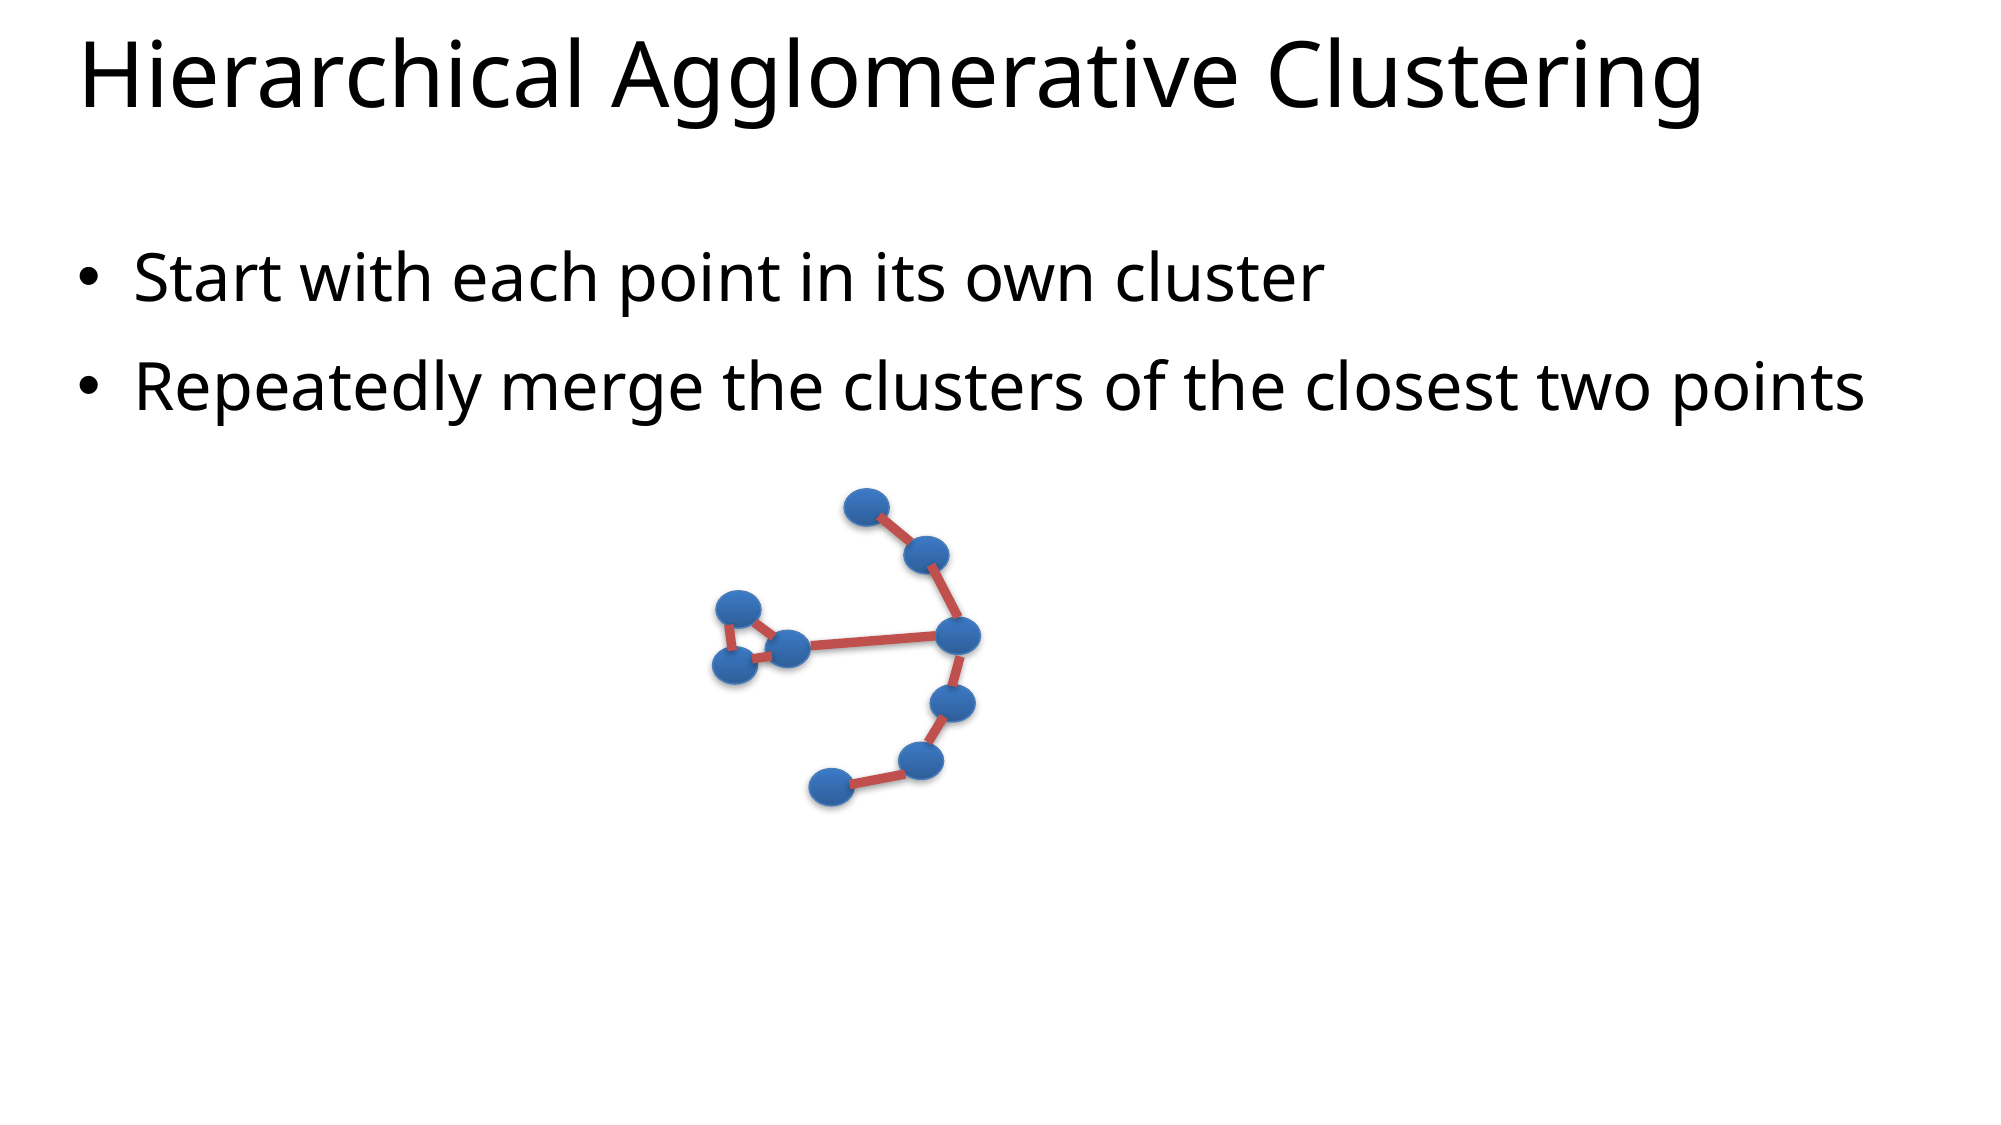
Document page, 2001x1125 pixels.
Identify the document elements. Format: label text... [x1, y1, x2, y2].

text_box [927, 716, 944, 743]
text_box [751, 655, 772, 660]
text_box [754, 622, 775, 638]
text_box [878, 515, 911, 543]
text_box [849, 773, 906, 785]
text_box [810, 635, 936, 646]
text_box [712, 488, 981, 807]
text_box Start with each point in its own cluster Repeatedly merge the clusters of the closest two points [62, 227, 1953, 1096]
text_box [930, 564, 959, 618]
title Hierarchical Agglomerative Clustering [62, 29, 1953, 205]
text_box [728, 624, 733, 651]
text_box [951, 656, 961, 687]
